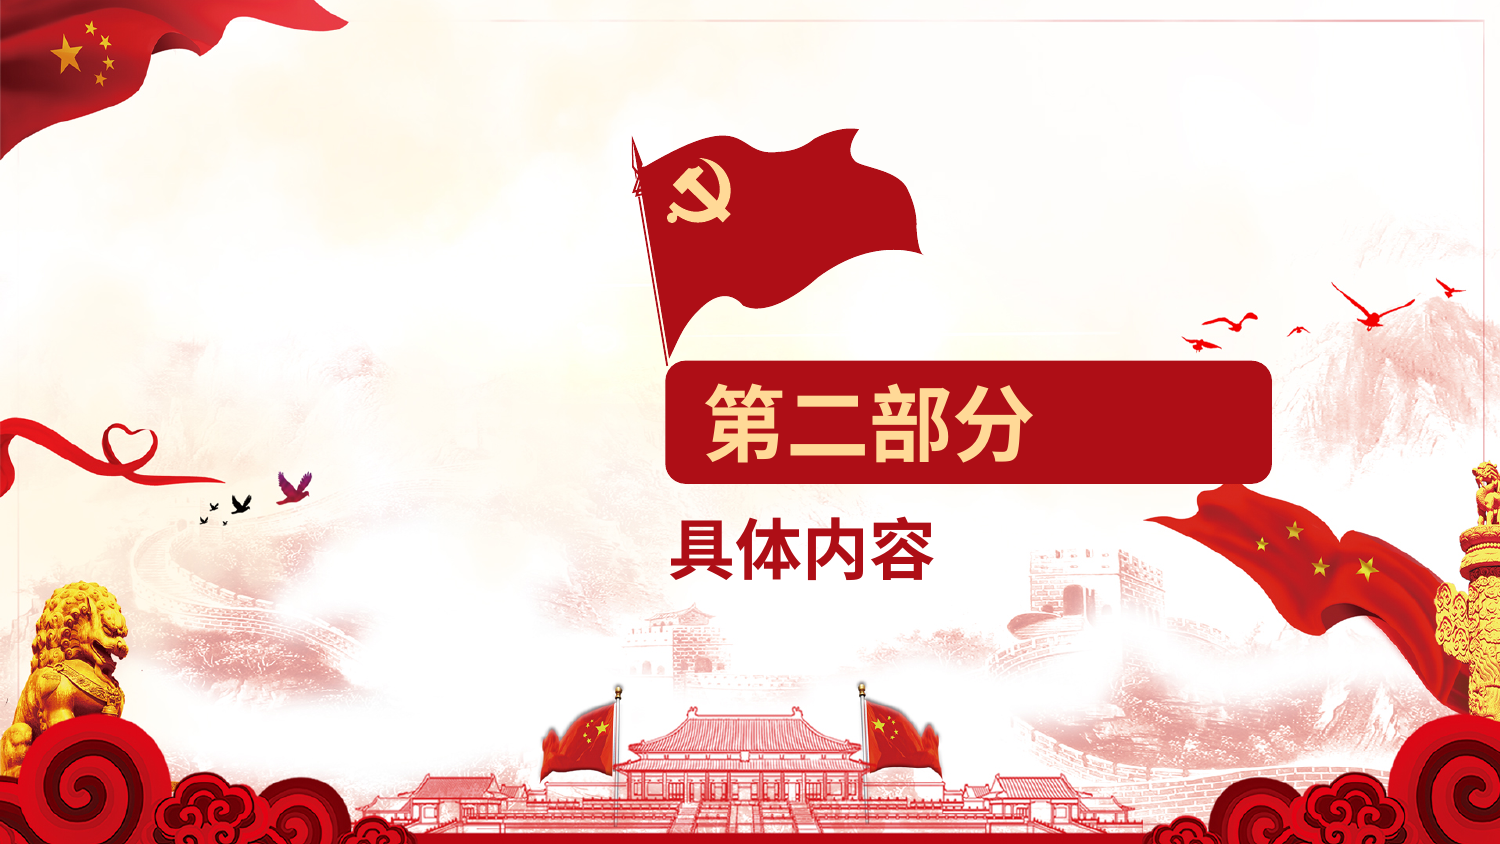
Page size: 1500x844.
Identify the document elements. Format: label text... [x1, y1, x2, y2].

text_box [665, 360, 1273, 485]
picture [0, 0, 1500, 844]
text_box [631, 128, 925, 367]
text_box 具体内容 [657, 502, 1471, 594]
